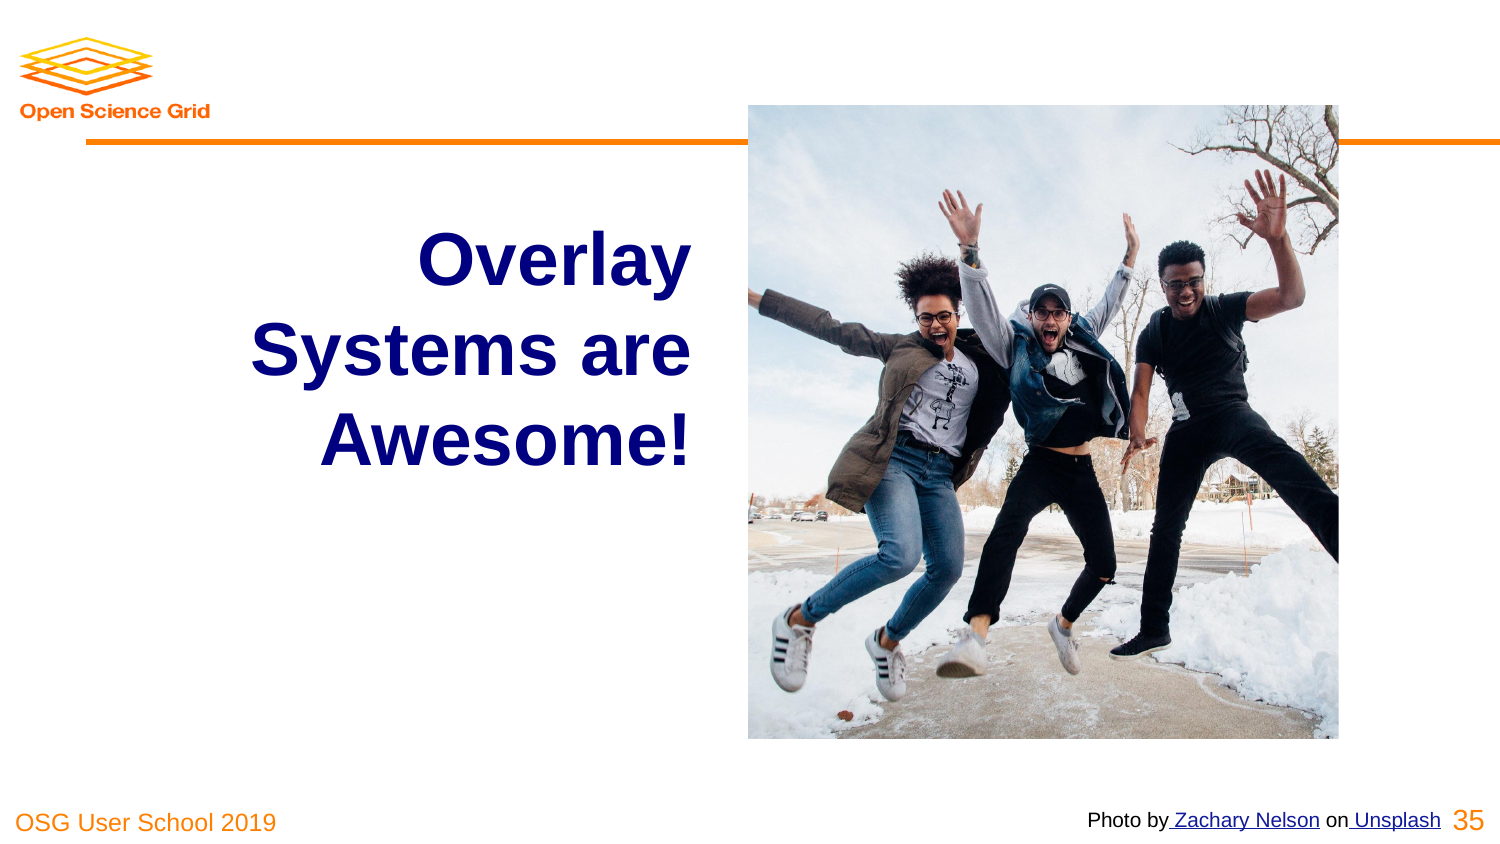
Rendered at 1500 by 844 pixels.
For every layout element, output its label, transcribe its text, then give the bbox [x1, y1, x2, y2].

picture [0, 20, 229, 134]
slide_number ‹#› [1431, 787, 1500, 844]
title Overlay Systems are Awesome! [131, 249, 708, 441]
picture [747, 104, 1339, 739]
text_box Photo by Zachary Nelson on Unsplash [979, 791, 1457, 840]
